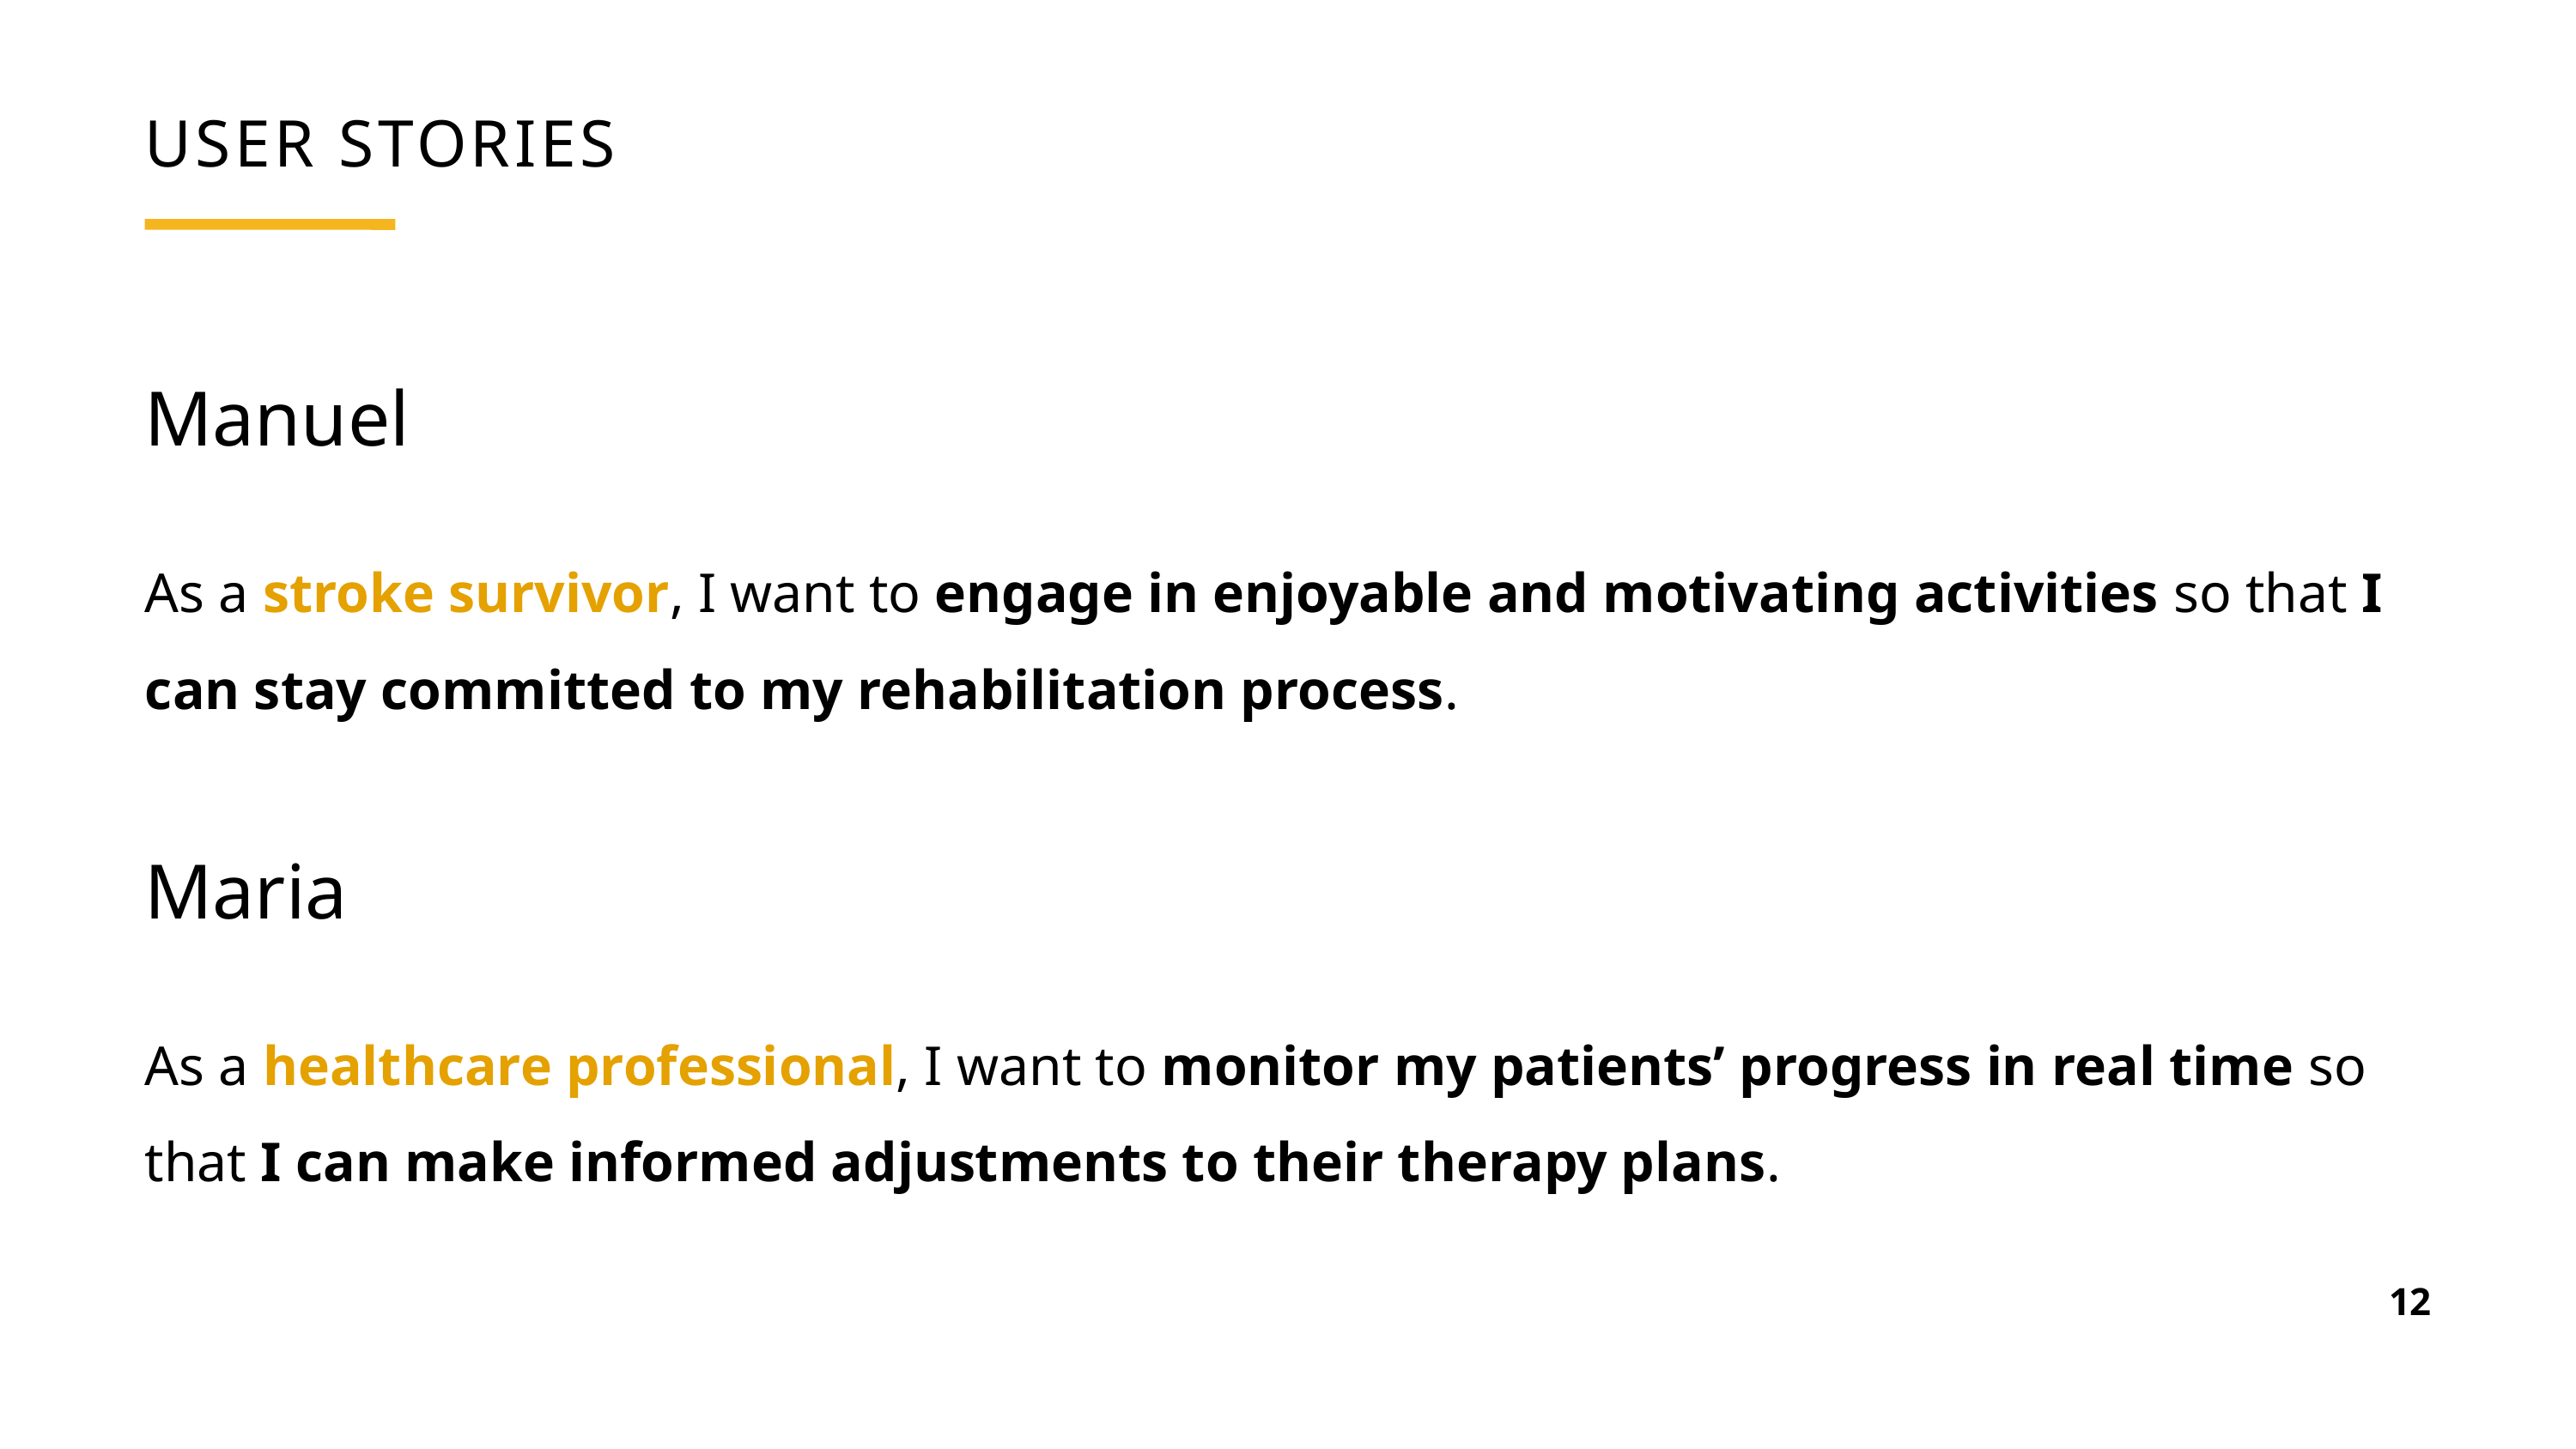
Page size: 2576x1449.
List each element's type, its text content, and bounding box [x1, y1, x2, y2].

text_box Manuel [144, 385, 1261, 462]
text_box USER STORIES [144, 115, 1261, 180]
text_box 12 [2001, 1285, 2432, 1323]
text_box As a stroke survivor, I want to engage in enjoyable and motivating activities so that I can stay committed to my rehabilitation process. [144, 526, 2432, 720]
text_box As a healthcare professional, I want to monitor my patients’ progress in real time so that I can make informed adjustments to their therapy plans. [144, 999, 2432, 1193]
text_box Maria [144, 858, 1261, 934]
